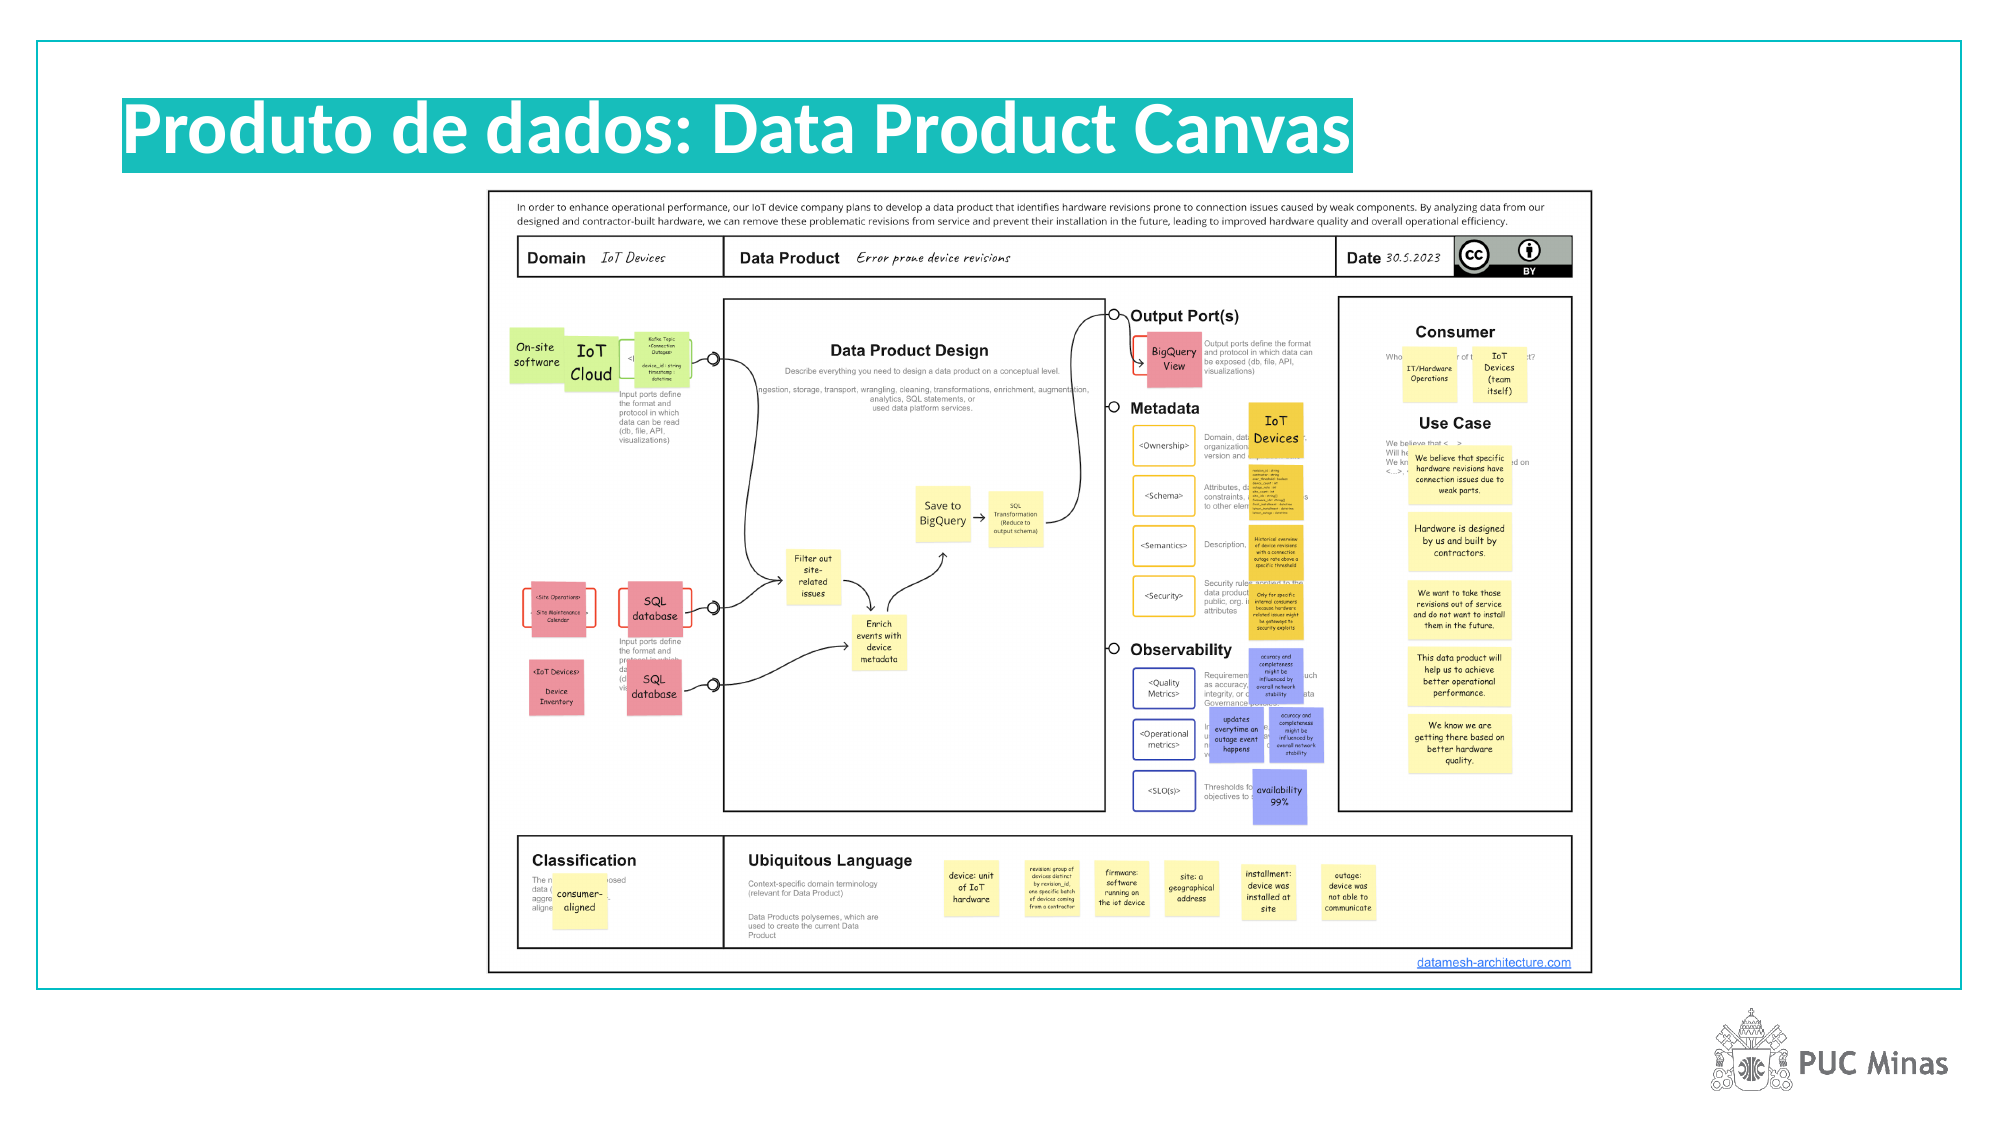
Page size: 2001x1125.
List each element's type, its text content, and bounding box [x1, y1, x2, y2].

picture [486, 189, 1594, 974]
picture [1710, 1008, 1949, 1091]
text_box Produto de dados: Data Product Canvas [102, 68, 1882, 179]
